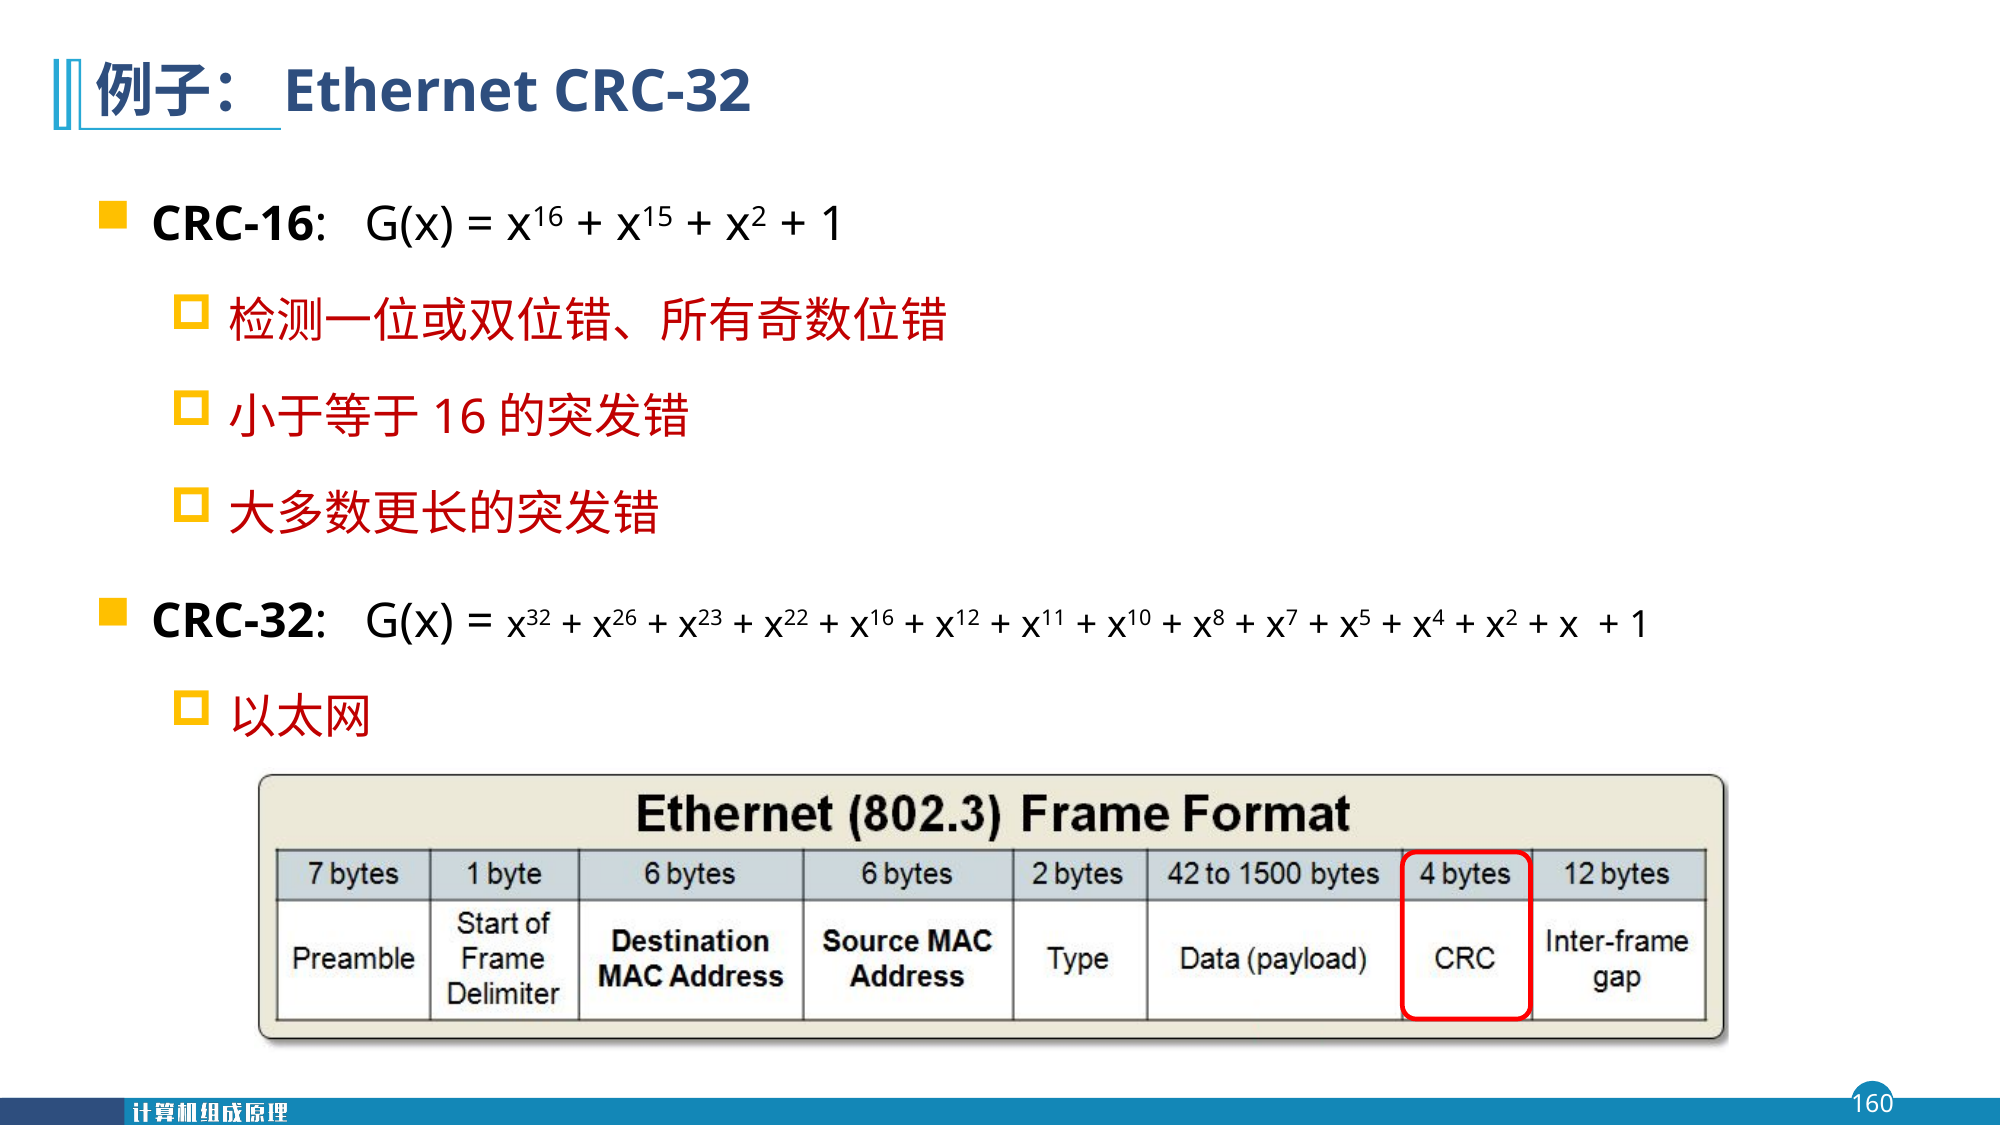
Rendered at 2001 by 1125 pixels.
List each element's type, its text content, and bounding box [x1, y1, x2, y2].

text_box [254, 767, 1742, 1054]
list CRC-16: G(x) = x16 + x15 + x2 + 1 检测一位或双位错、所有奇数位错 小于等于16的突发错 大多数更长的突发错 CRC-32: G(x) = x32 + x26 + x23 + x22 + x16 + x12 + x11 + x10 + x8 + x7 + x5 + x4 + x2 + x + 1 以太网 [80, 156, 1917, 1082]
title 例子：Ethernet CRC-32 [80, 42, 1805, 144]
